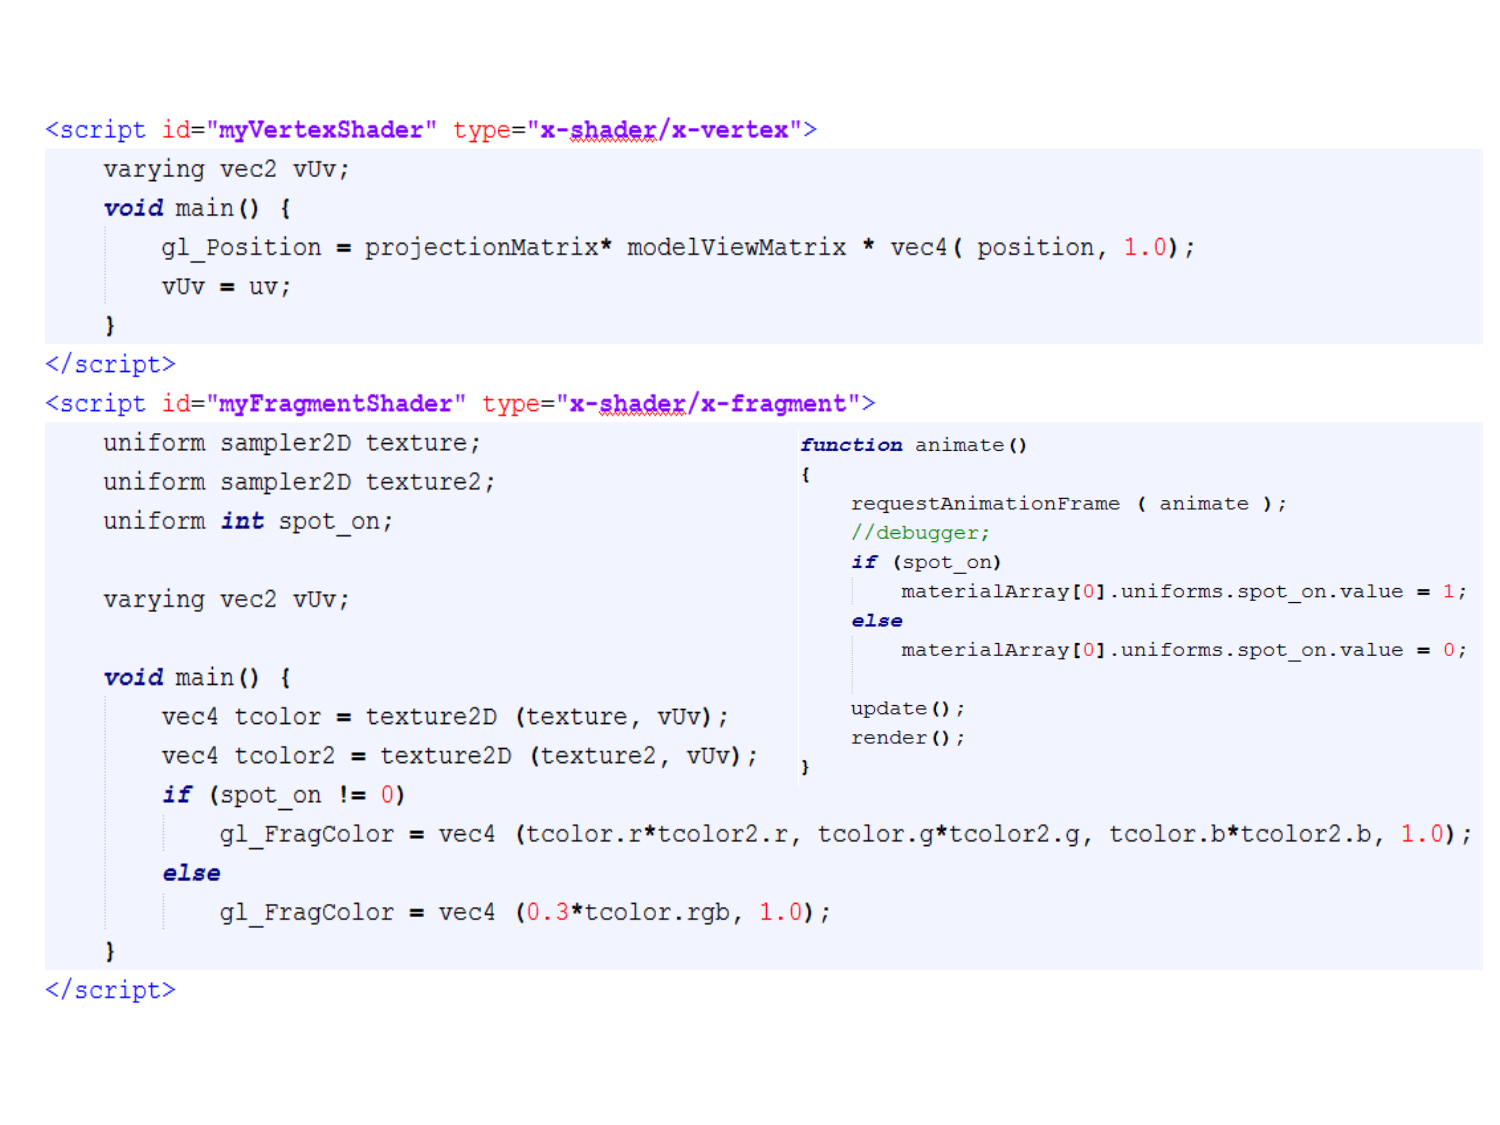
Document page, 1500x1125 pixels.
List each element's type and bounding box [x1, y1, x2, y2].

picture [45, 116, 1483, 1014]
